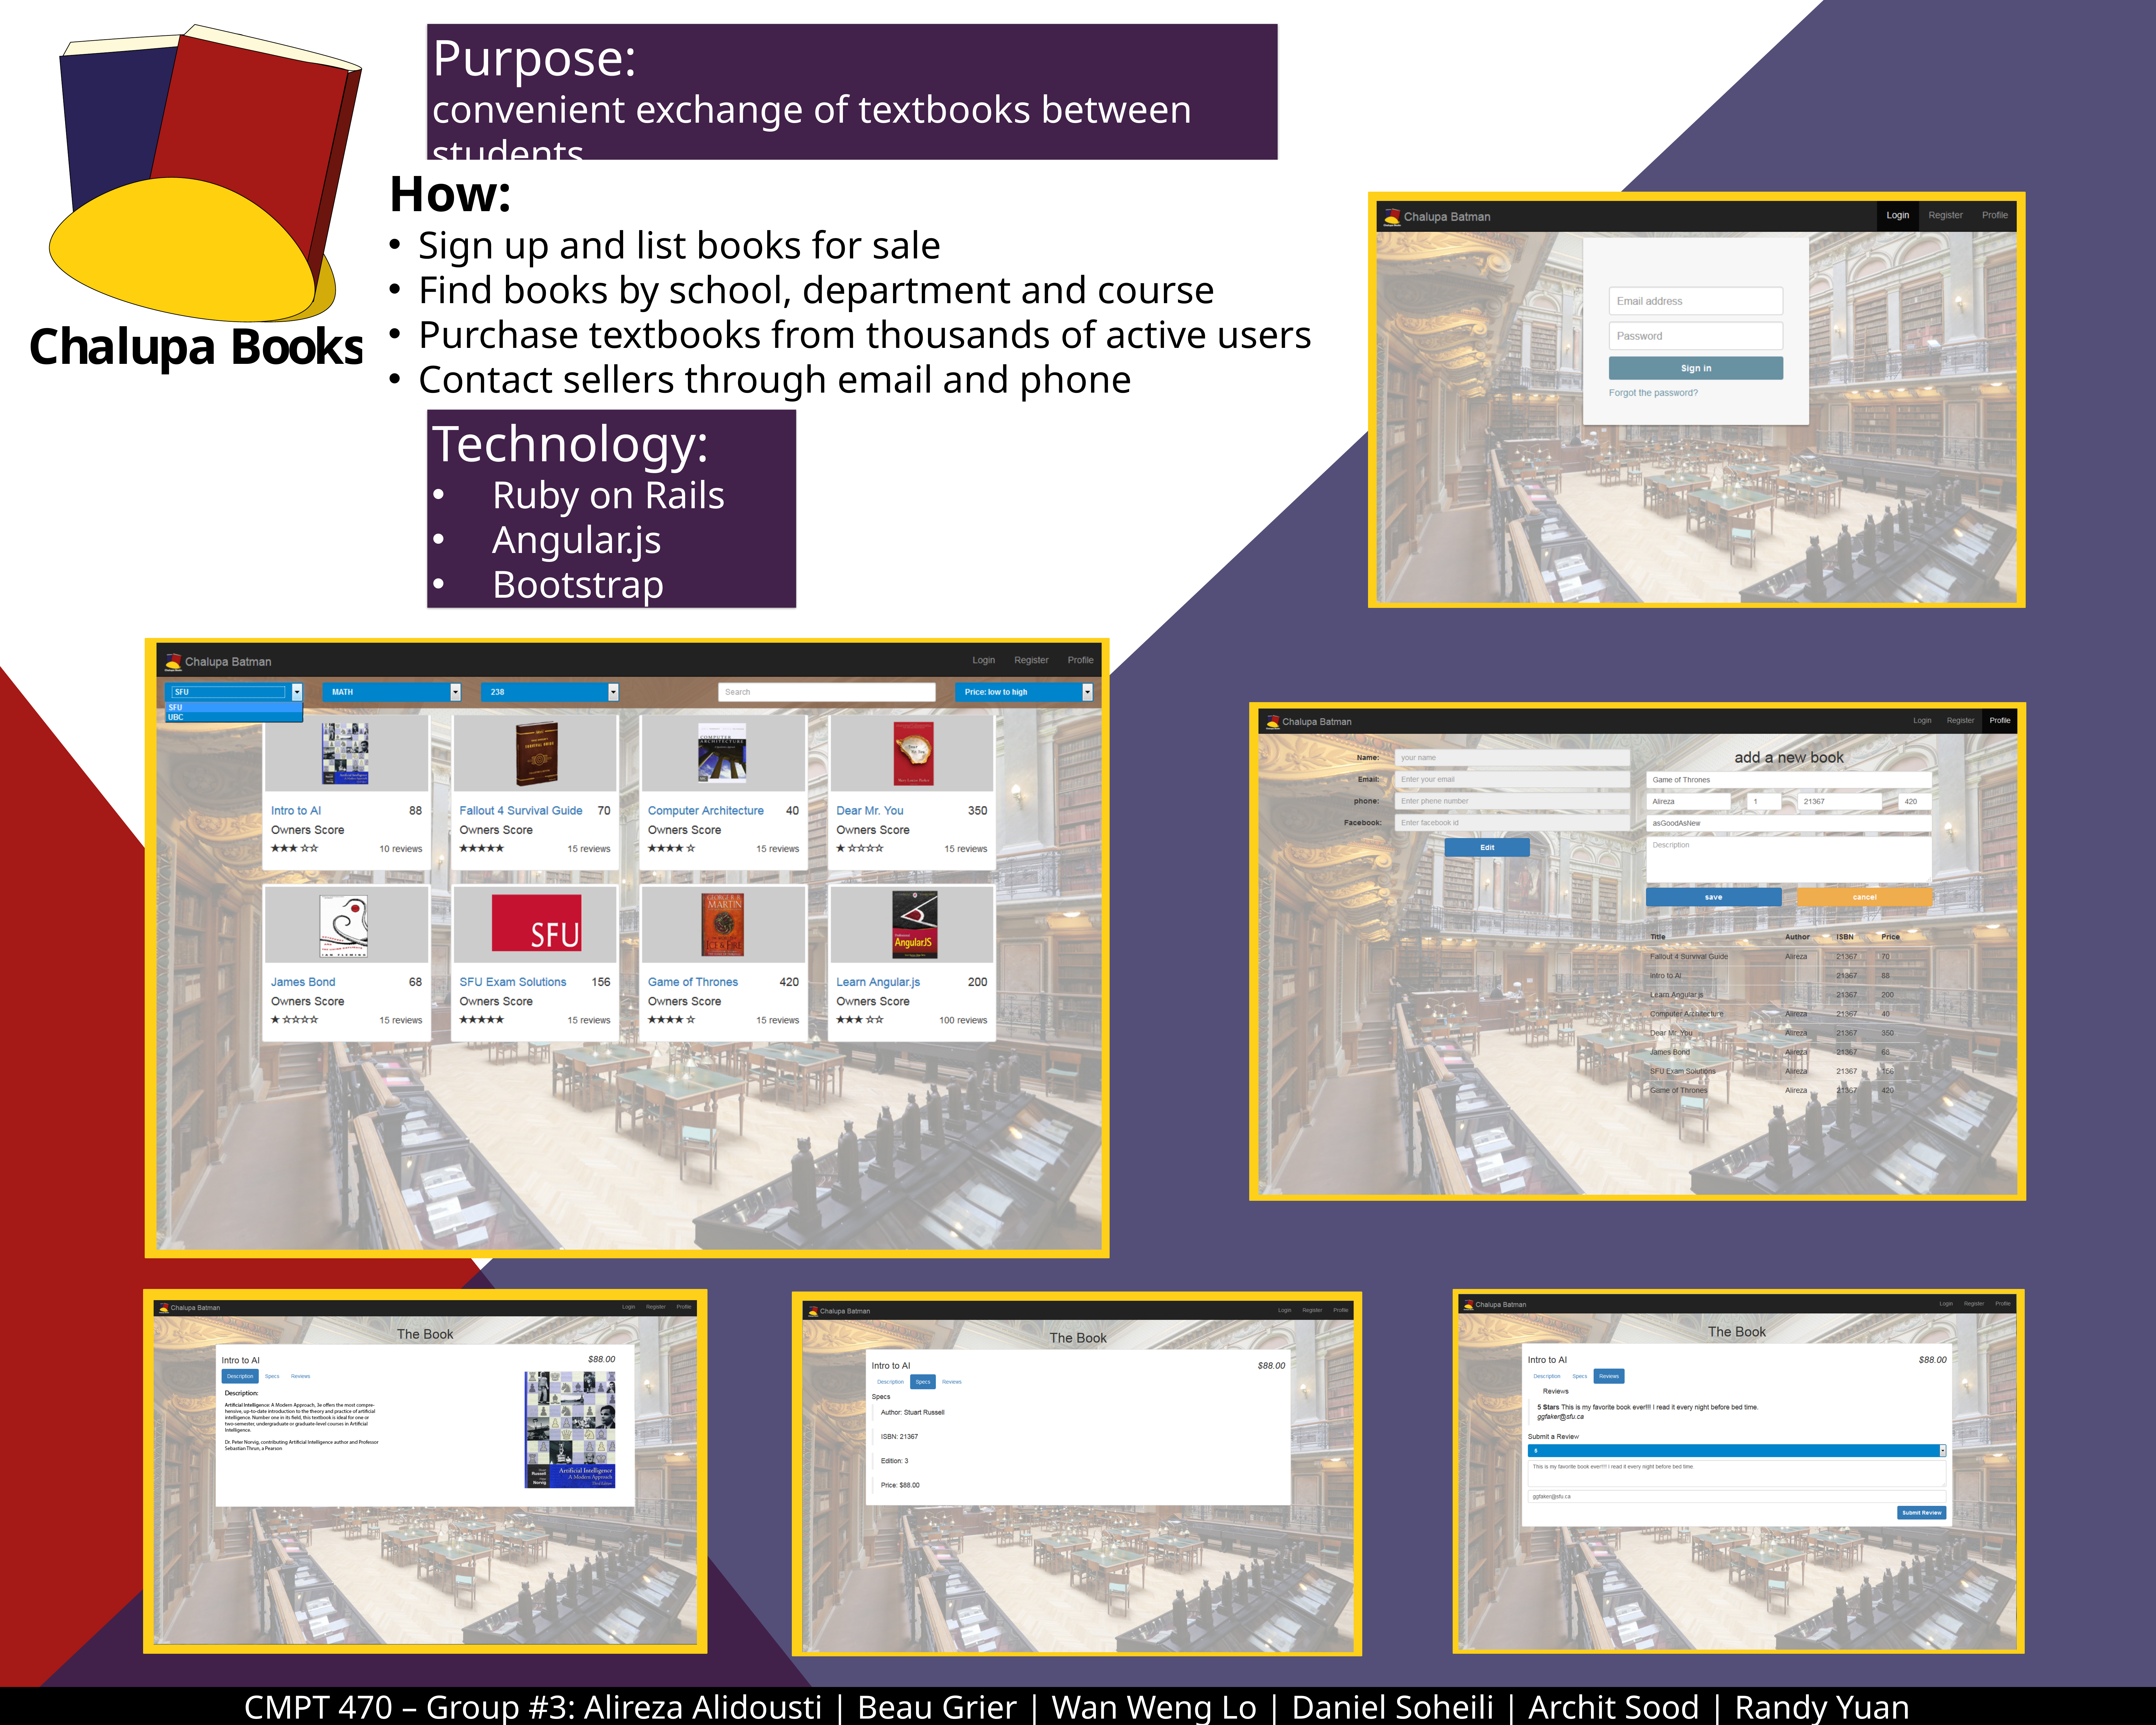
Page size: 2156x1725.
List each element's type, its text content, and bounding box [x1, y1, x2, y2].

text_box Individual book pages [792, 1292, 1362, 1656]
text_box Profile/ Post book [1249, 702, 2026, 1201]
text_box Individual book pages [143, 1289, 707, 1654]
text_box Technology: Ruby on Rails Angular.js Bootstrap [427, 410, 796, 608]
text_box How: Sign up and list books for sale Find books by school, department and course Purchase textbooks from thousands of active users Contact sellers through email and phone [383, 159, 1318, 403]
picture [157, 642, 1102, 1250]
picture [802, 1301, 1354, 1652]
text_box Sign in / Register [1368, 192, 2026, 608]
text_box Purpose: convenient exchange of textbooks between students [427, 24, 1278, 159]
picture [1258, 709, 2018, 1195]
picture [28, 24, 363, 374]
picture [1377, 201, 2017, 603]
picture [1458, 1294, 2017, 1650]
text_box Home page [145, 638, 1110, 1258]
picture [153, 1300, 697, 1645]
text_box CMPT 470 – Group #3: Alireza Alidousti | Beau Grier | Wan Weng Lo | Daniel Soheili | Archit Sood | Randy Yuan [0, 1686, 2156, 1725]
text_box Individual book pages [1453, 1289, 2025, 1654]
